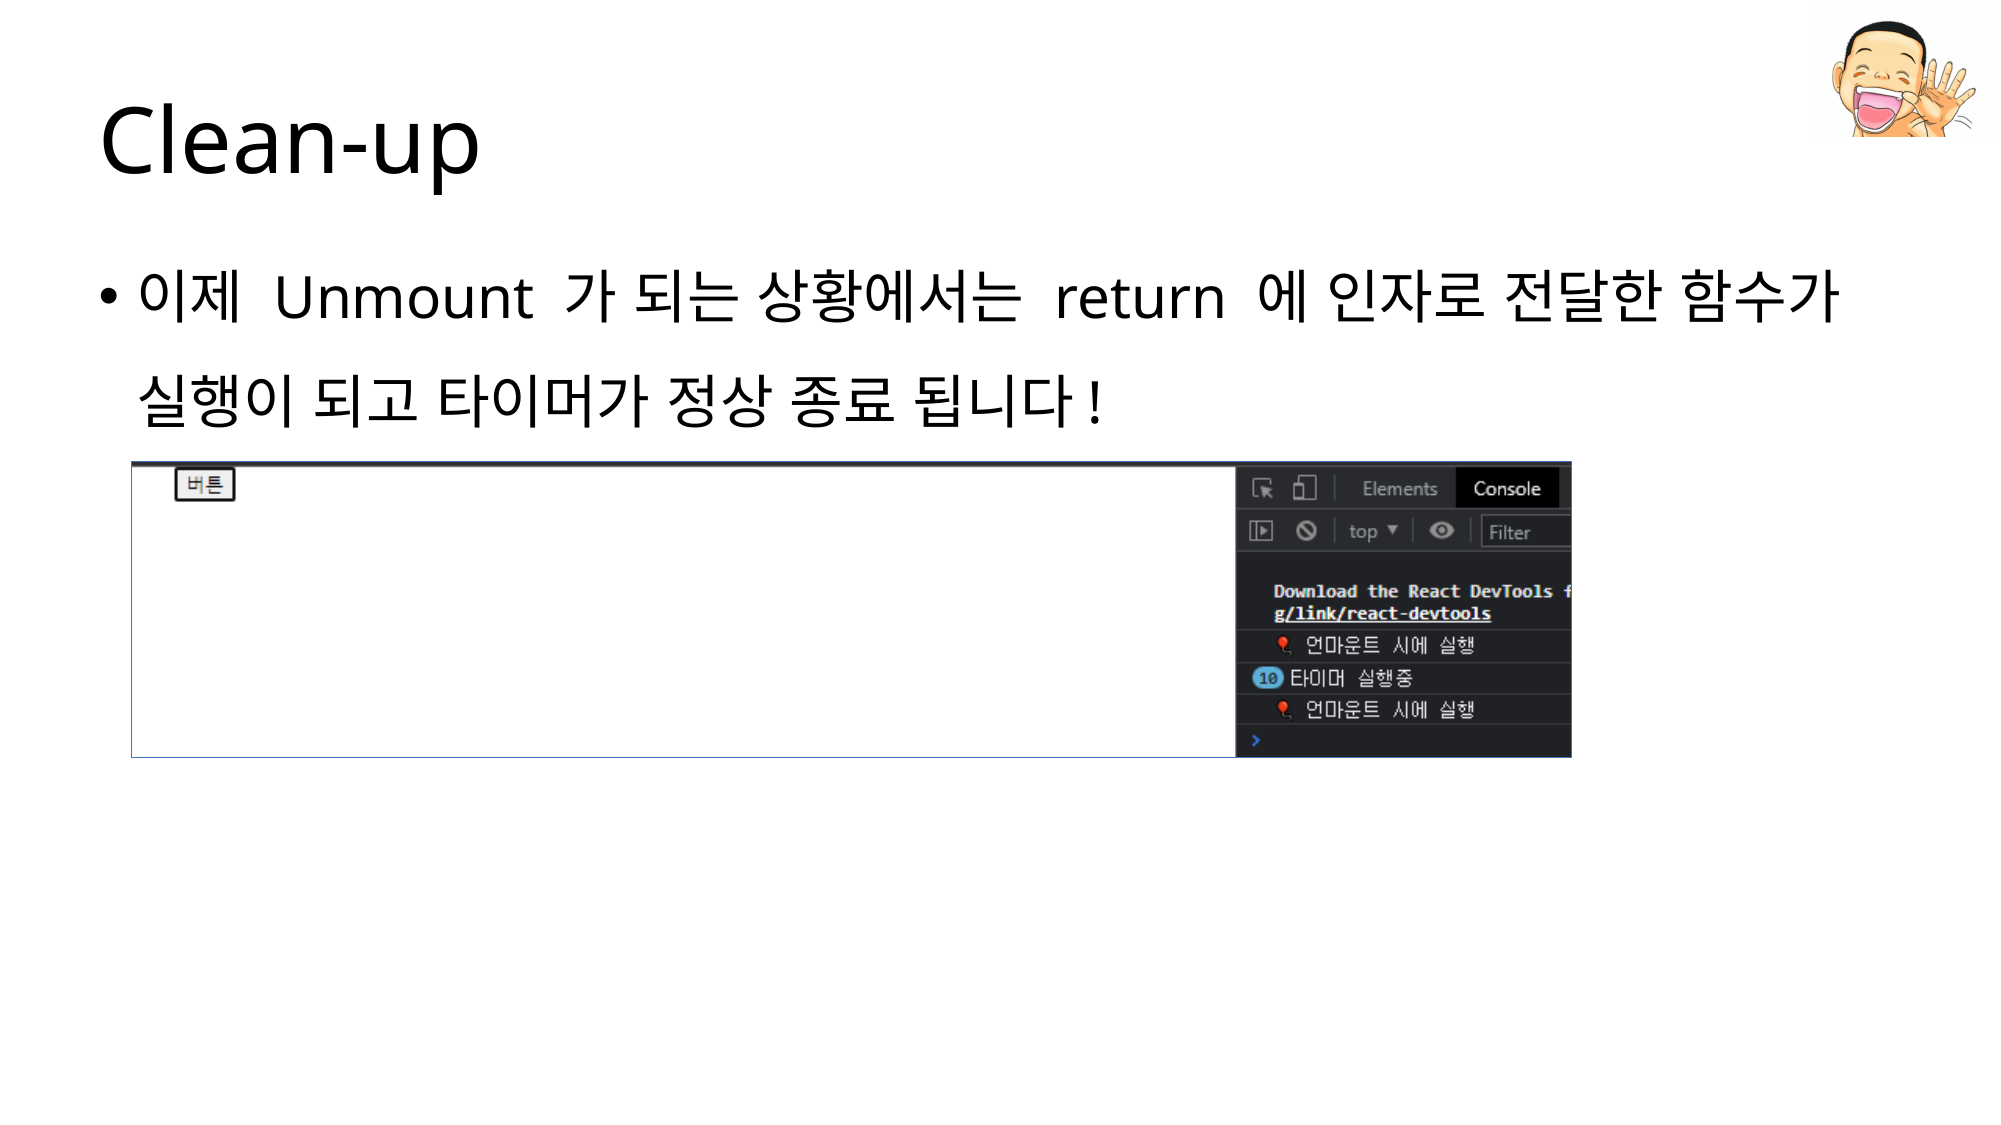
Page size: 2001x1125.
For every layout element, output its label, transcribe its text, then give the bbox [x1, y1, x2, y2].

title Clean-up [83, 0, 1931, 217]
list 이제 Unmount 가 되는 상황에서는 return 에 인자로 전달한 함수가 실행이 되고 타이머가 정상 종료 됩니다! [83, 217, 1931, 1125]
picture [1931, 0, 2000, 137]
picture [131, 461, 1572, 758]
